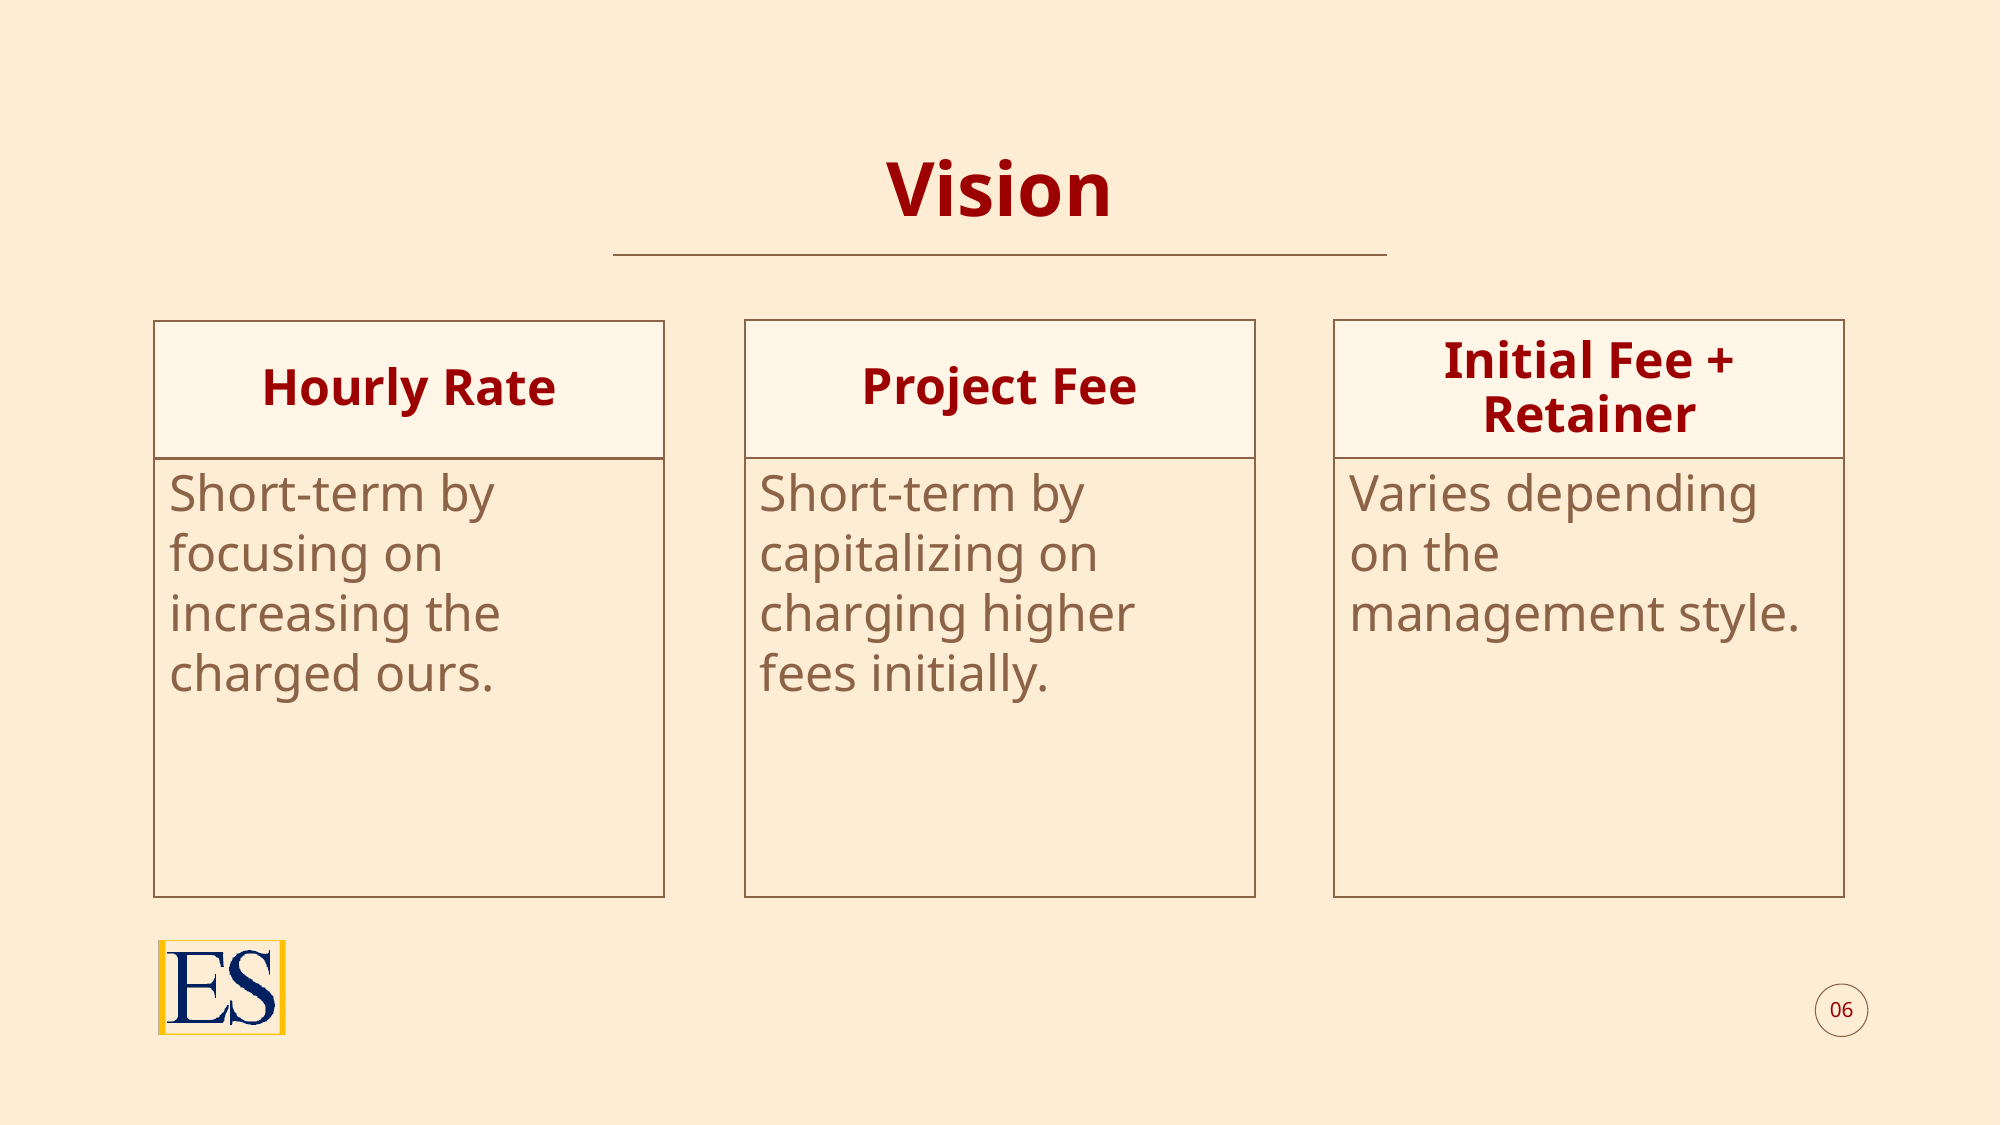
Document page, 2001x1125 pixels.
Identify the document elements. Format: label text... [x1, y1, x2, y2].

slide_number 06 [1811, 980, 1872, 1041]
list Initial Fee + Retainer [1335, 323, 1844, 455]
list Short-term by capitalizing on charging higher fees initially. [745, 455, 1255, 898]
list Project Fee [745, 322, 1255, 455]
title Vision [137, 124, 1863, 240]
list Short-term by focusing on increasing the charged ours. [154, 455, 664, 898]
list Hourly Rate [154, 323, 664, 455]
list Varies depending on the management style. [1334, 454, 1844, 898]
picture [154, 940, 290, 1035]
